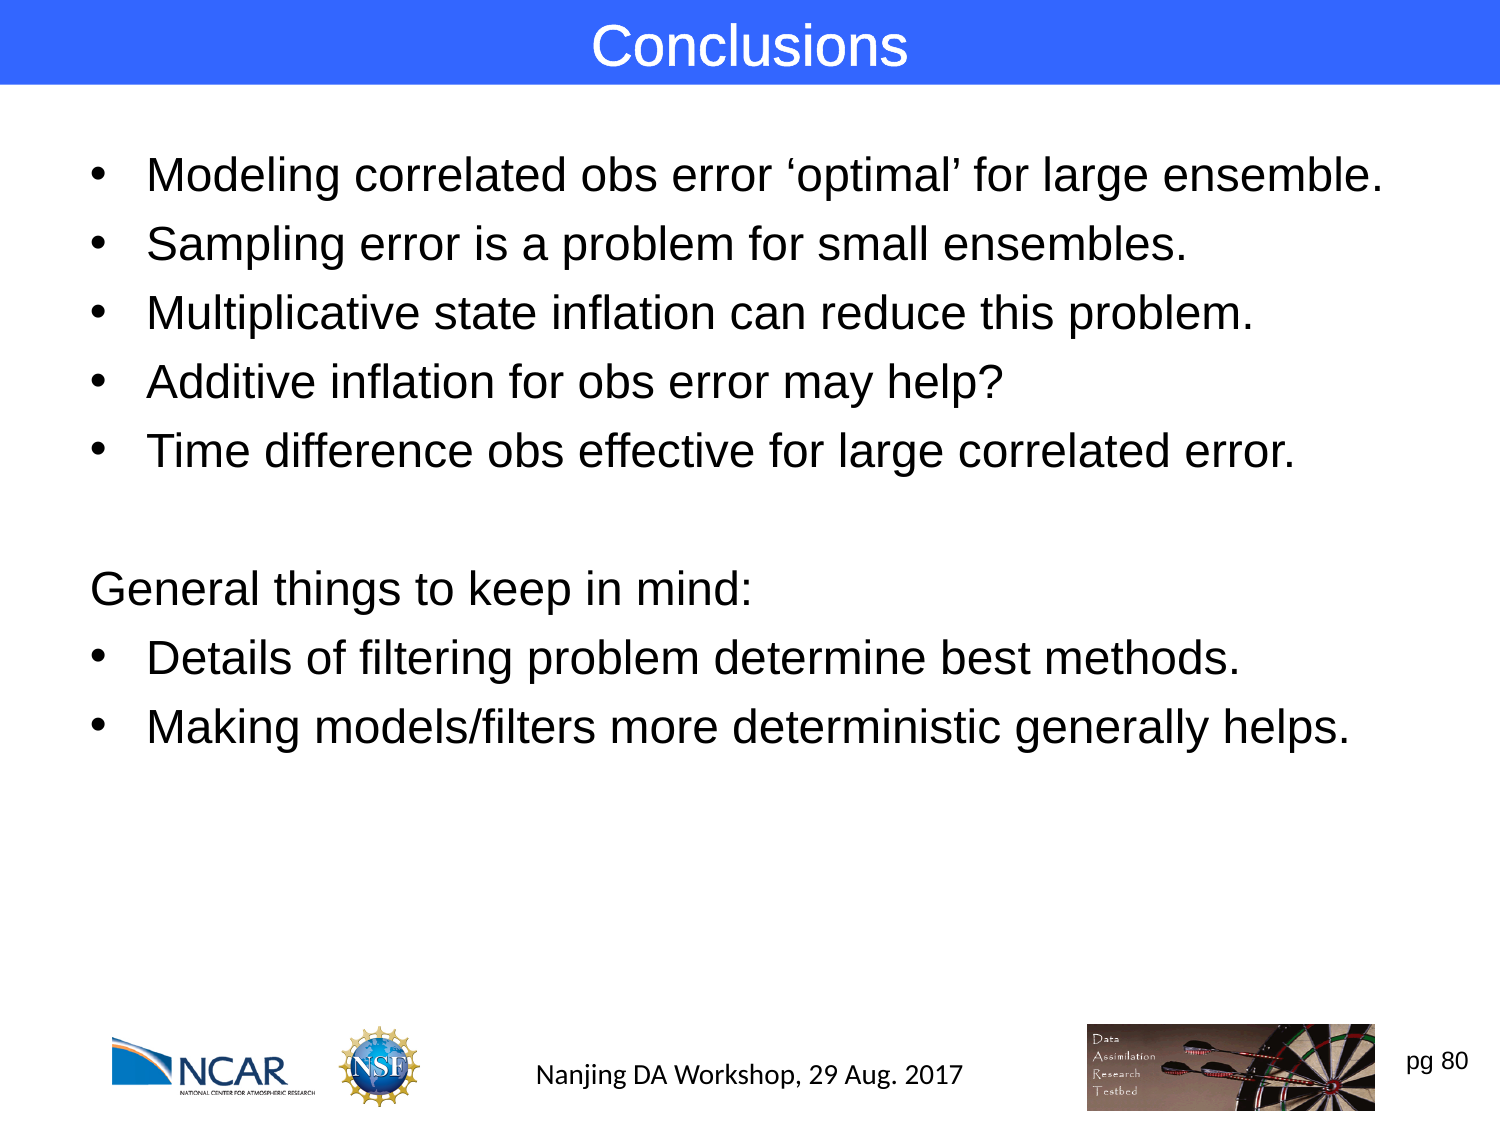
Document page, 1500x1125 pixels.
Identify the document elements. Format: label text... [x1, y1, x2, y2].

picture [1087, 1024, 1375, 1111]
text_box Conclusions [0, 0, 1500, 85]
footer Nanjing DA Workshop, 29 Aug. 2017 [512, 1042, 988, 1103]
text_box Modeling correlated obs error ‘optimal’ for large ensemble. Sampling error is a problem for small ensembles. Multiplicative state inflation can reduce this problem. Additive inflation for obs error may help? Time difference obs effective for large correlated error. General things to keep in mind: Details of filtering problem determine best methods. Making models/filters more deterministic generally helps. [74, 125, 1413, 760]
picture [337, 1024, 421, 1108]
picture [112, 1037, 315, 1095]
